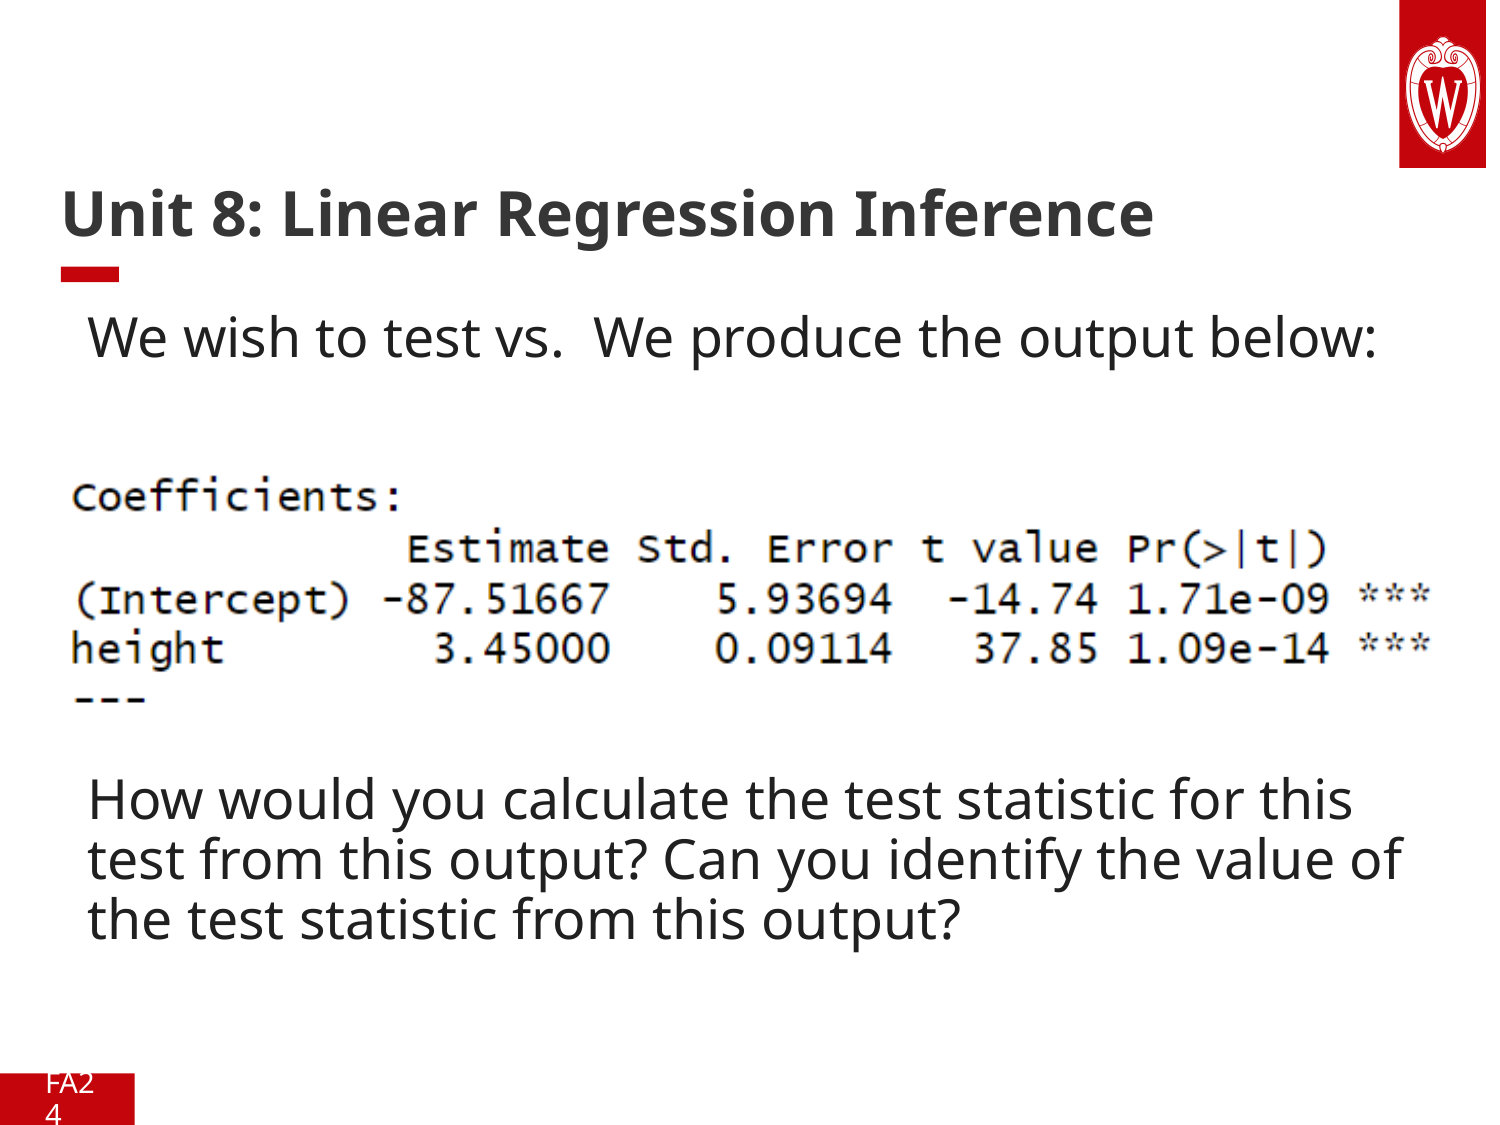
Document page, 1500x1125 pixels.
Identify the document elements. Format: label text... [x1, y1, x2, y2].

picture [67, 462, 1446, 705]
list FA24 [0, 1073, 135, 1125]
title Unit 8: Linear Regression Inference [60, 75, 1374, 250]
picture [1405, 36, 1481, 154]
